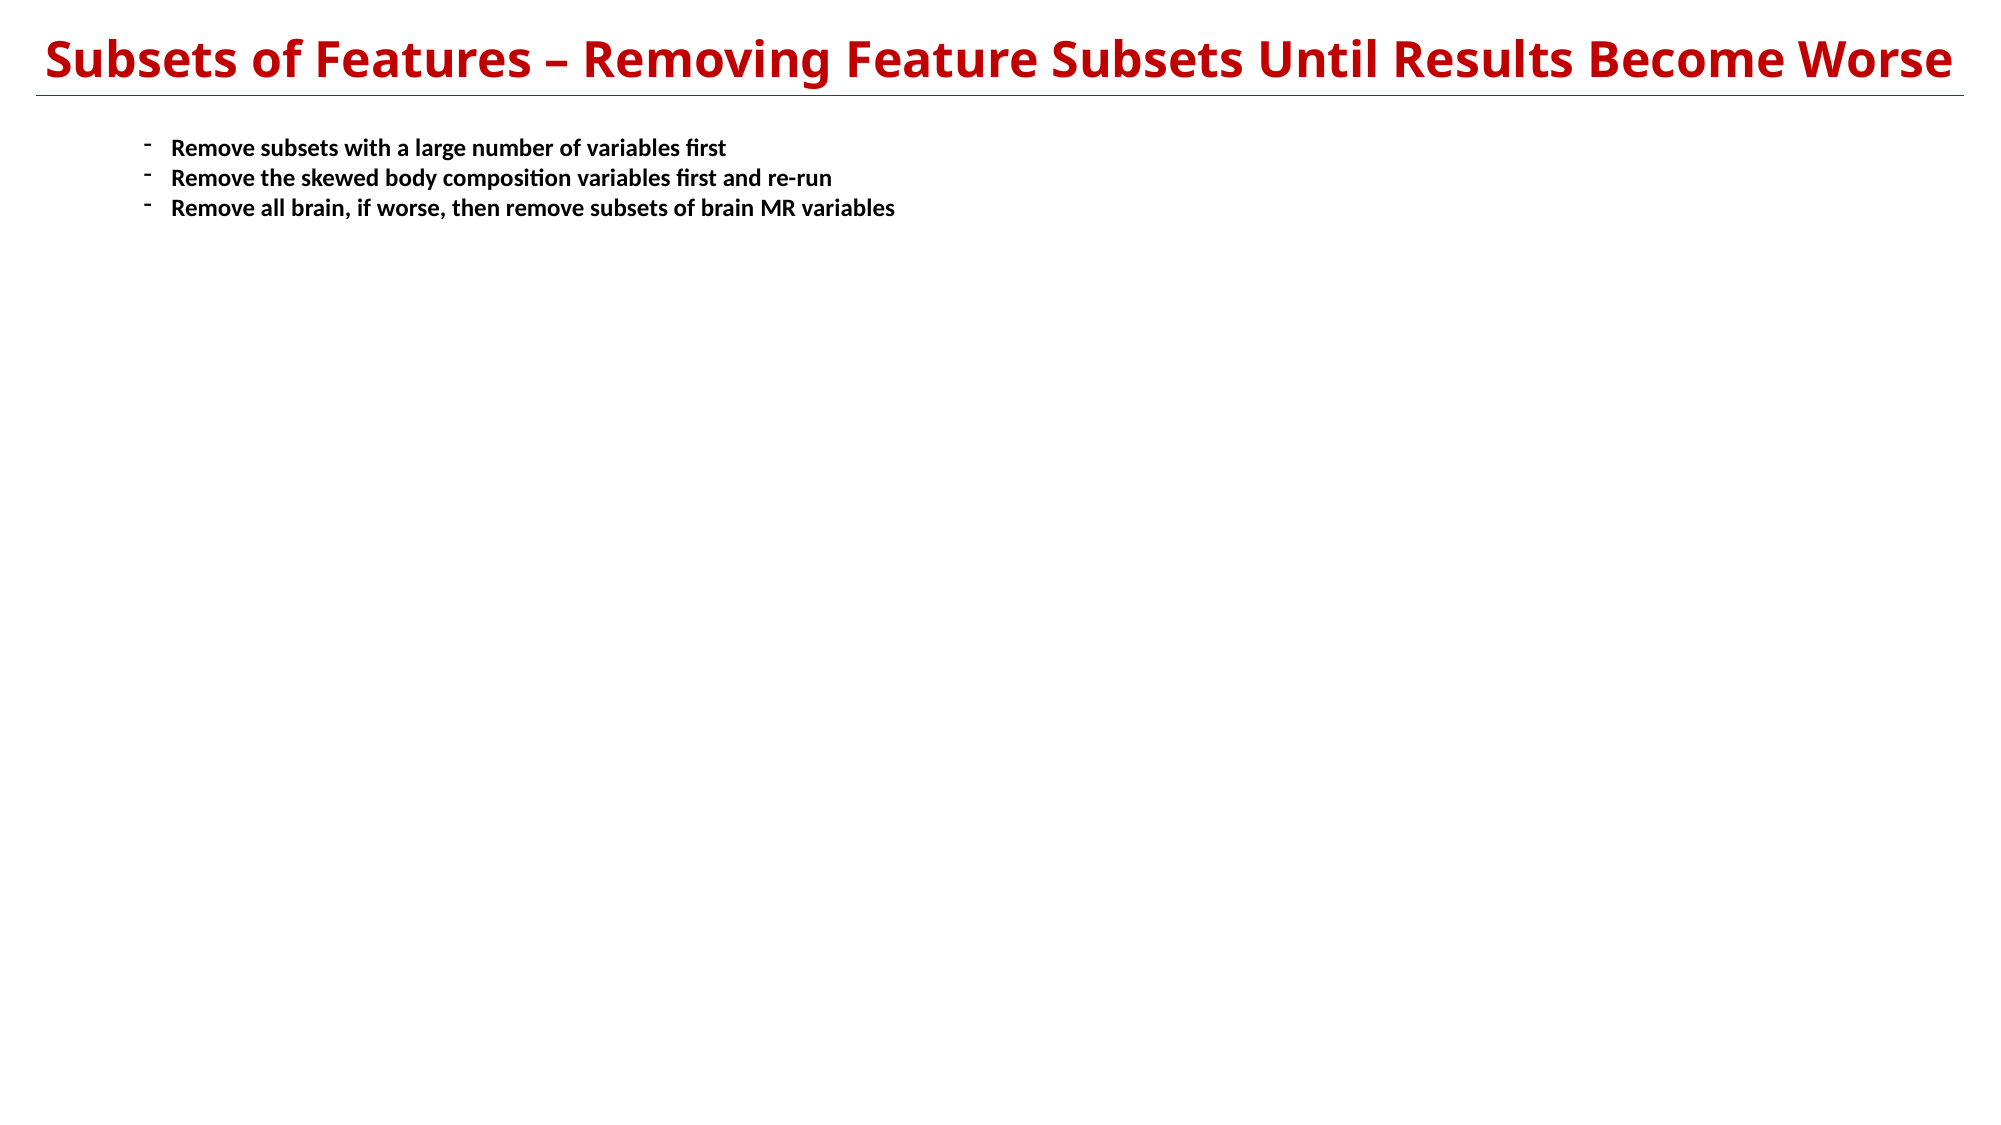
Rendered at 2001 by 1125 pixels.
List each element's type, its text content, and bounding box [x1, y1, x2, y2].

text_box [0, 9, 2000, 96]
text_box Remove subsets with a large number of variables first Remove the skewed body composition variables first and re-run Remove all brain, if worse, then remove subsets of brain MR variables [143, 131, 1809, 222]
